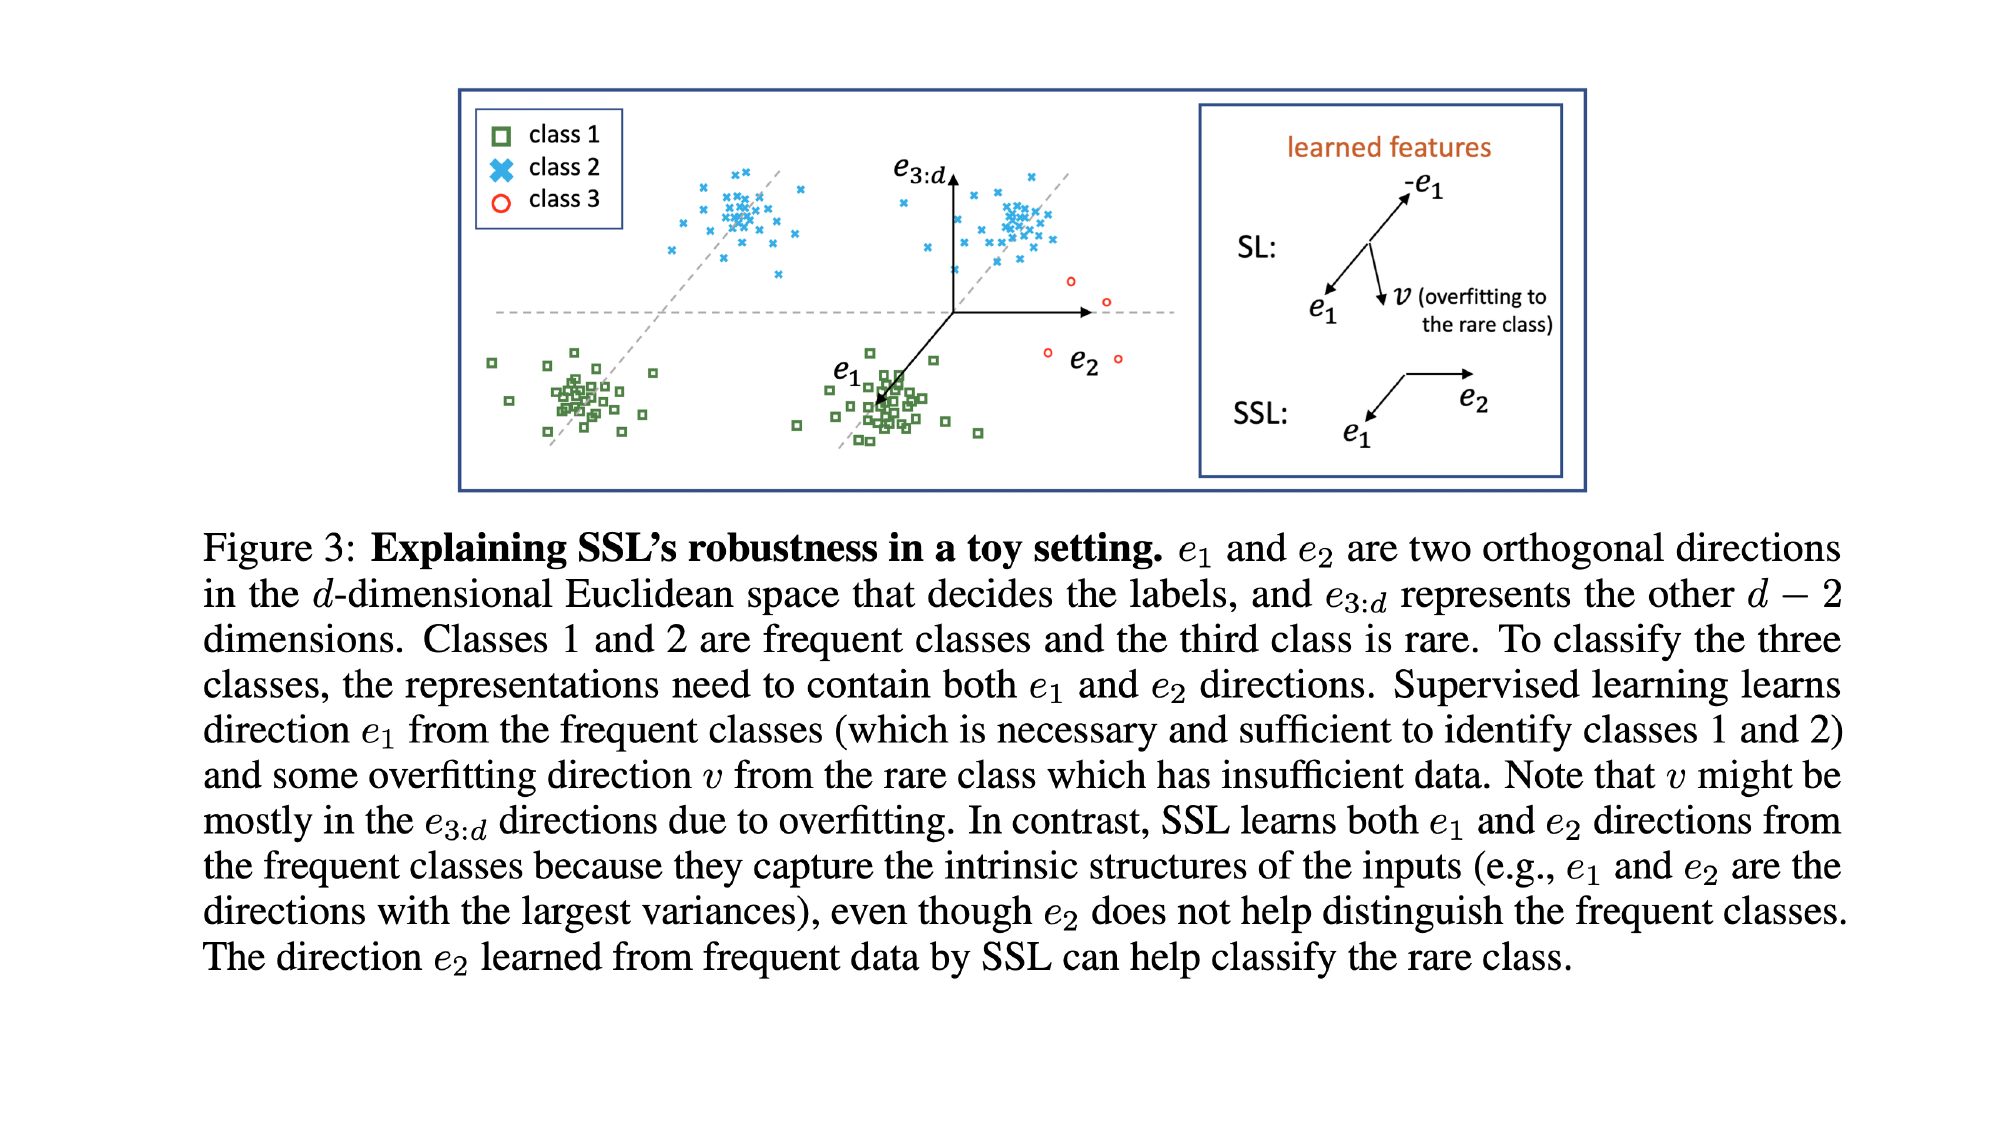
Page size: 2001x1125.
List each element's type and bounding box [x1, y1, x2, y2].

picture [156, 61, 1870, 986]
